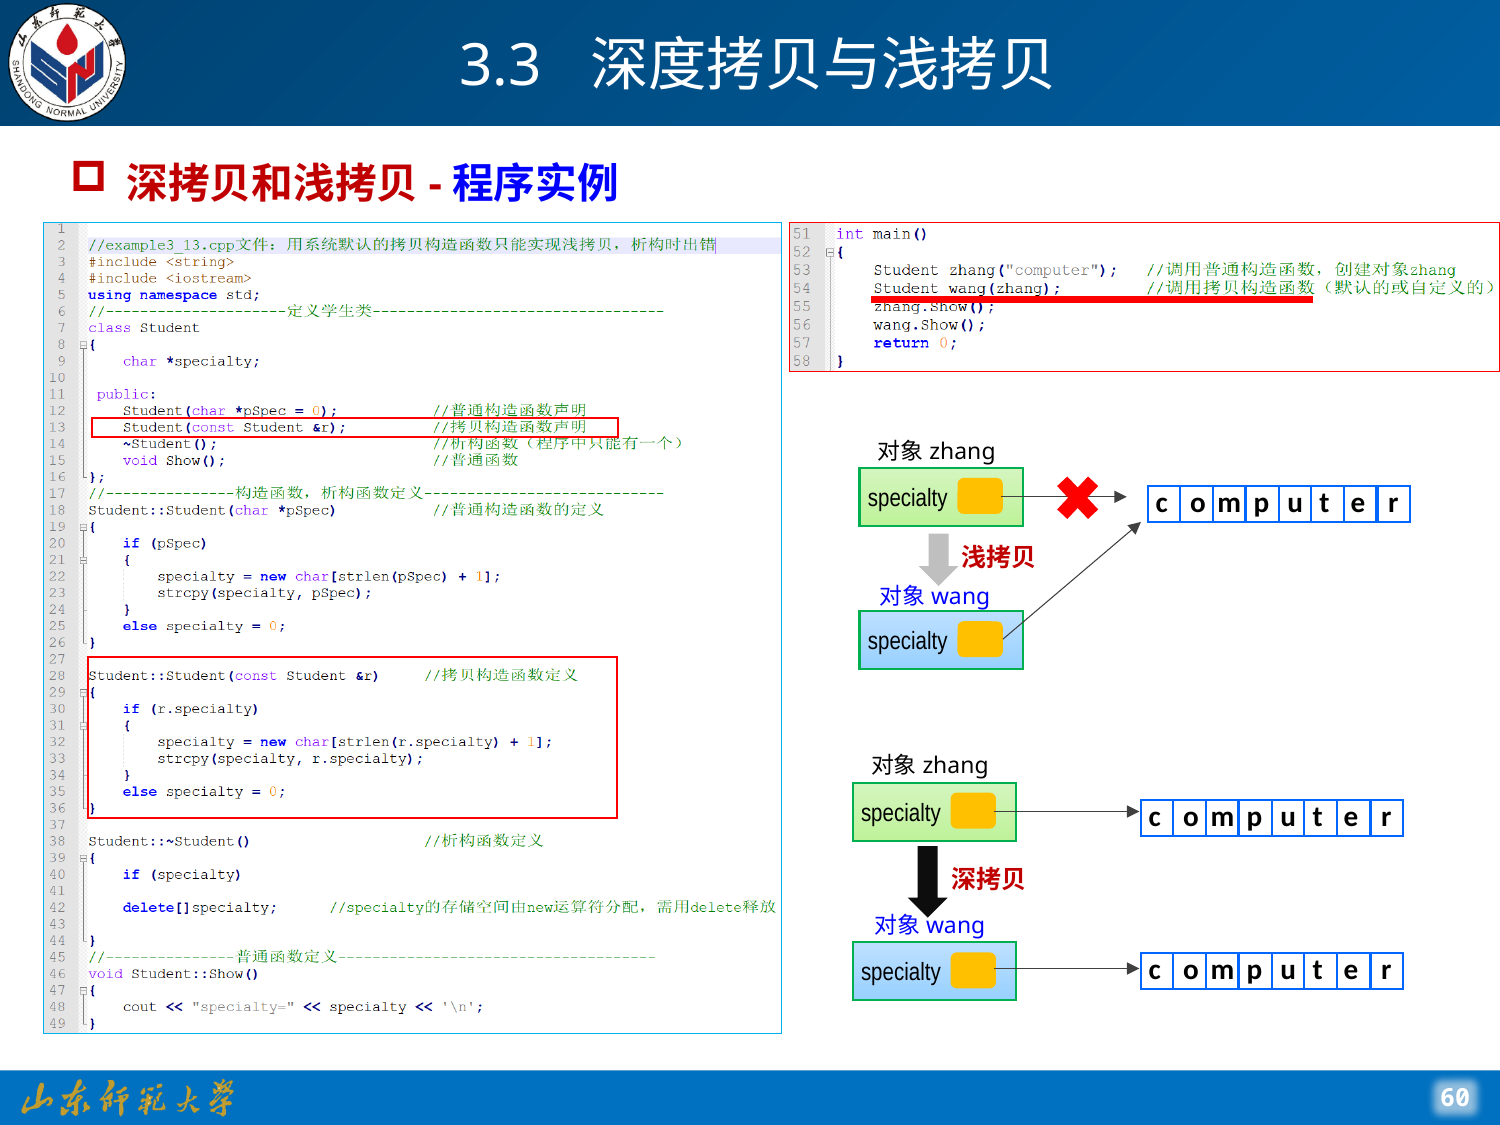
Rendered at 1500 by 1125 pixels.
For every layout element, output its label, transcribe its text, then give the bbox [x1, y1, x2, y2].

picture [0, 0, 127, 130]
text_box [845, 743, 1408, 1001]
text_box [852, 428, 1415, 670]
picture [789, 222, 1500, 372]
title 3.3 深度拷贝与浅拷贝 [127, 0, 1388, 133]
text_box 深拷贝和浅拷贝-程序实例 [55, 149, 1228, 215]
picture [45, 224, 780, 1032]
